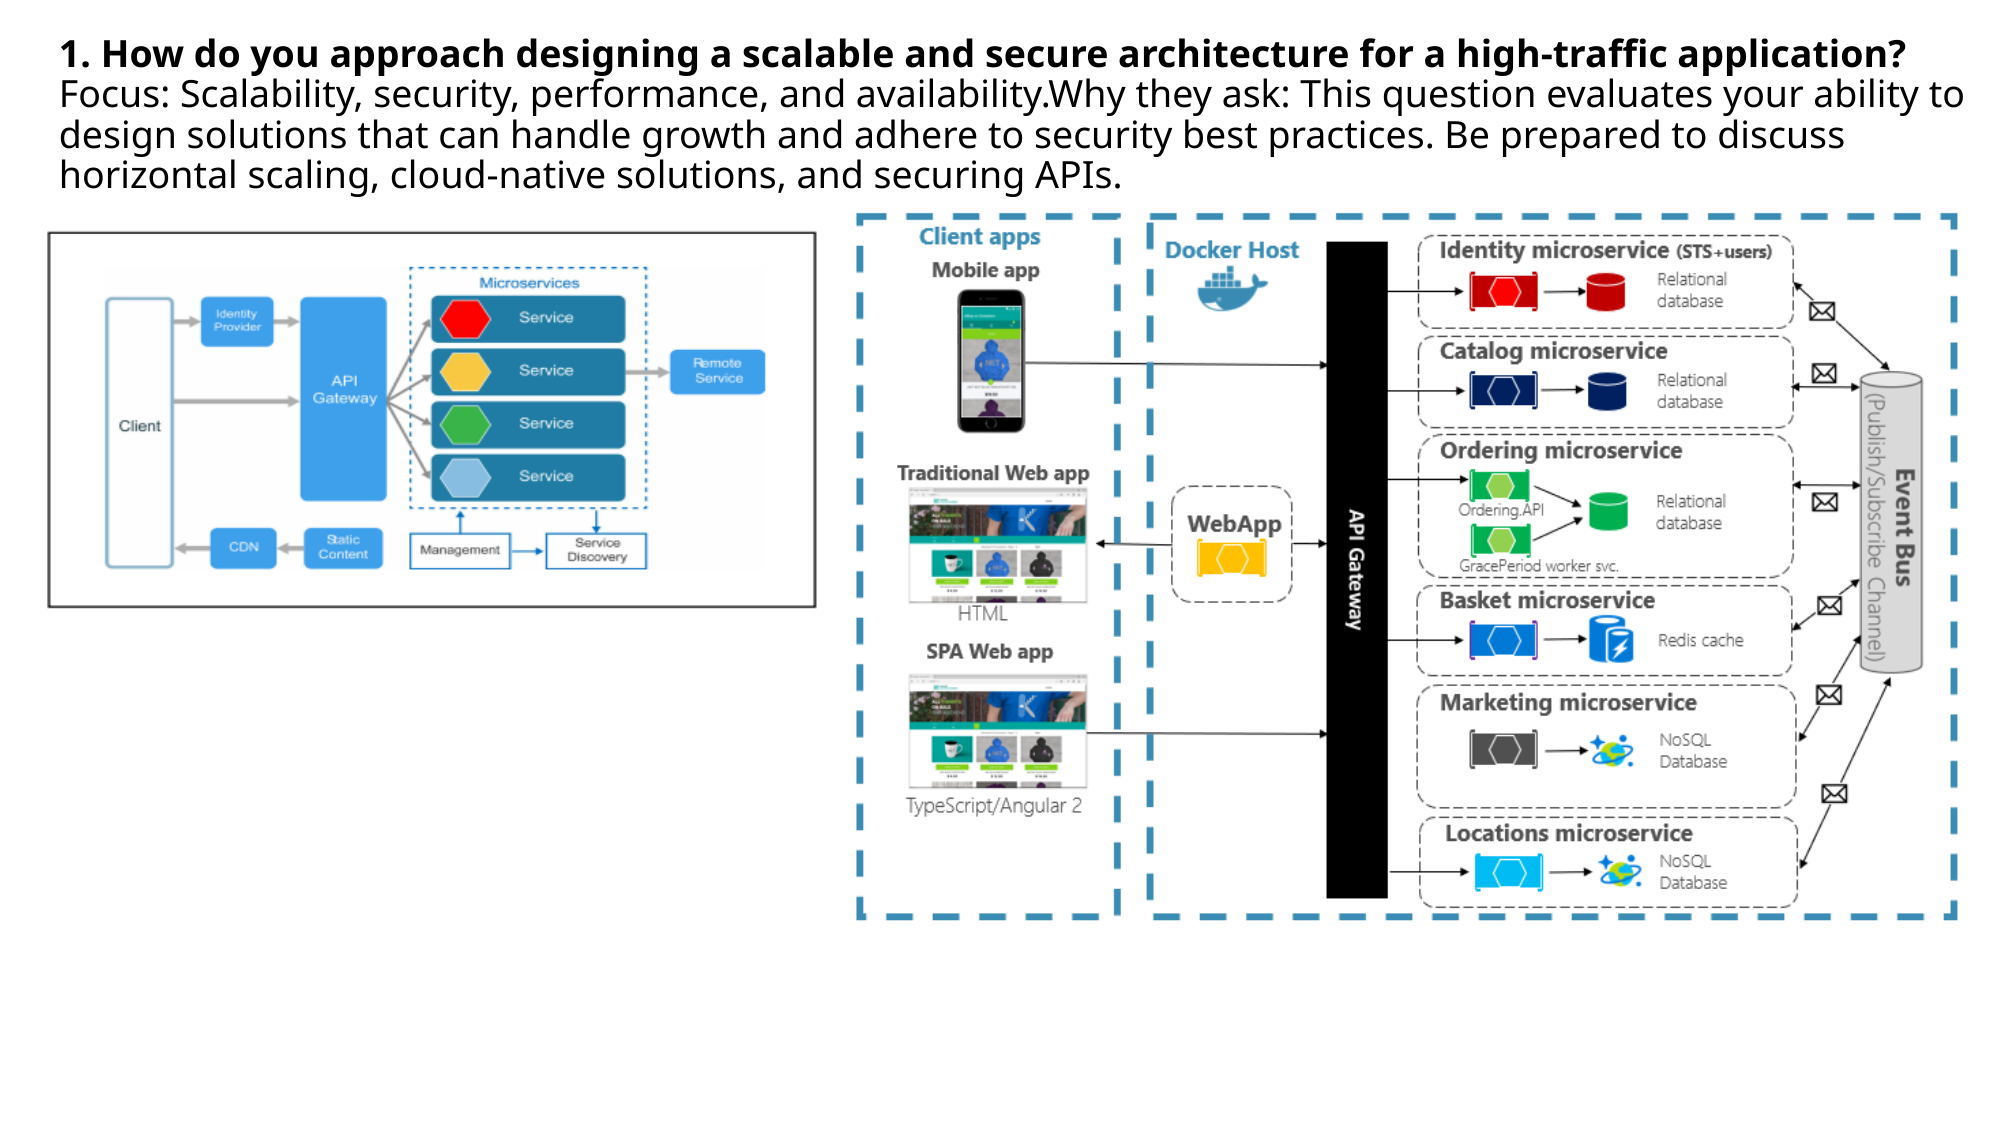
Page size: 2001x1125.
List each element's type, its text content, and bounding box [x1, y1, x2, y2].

title 1. How do you approach designing a scalable and secure architecture for a high-traffic application? Focus: Scalability, security, performance, and availability.Why they ask: This question evaluates your ability to design solutions that can handle growth and adhere to security best practices. Be prepared to discuss horizontal scaling, cloud-native solutions, and securing APIs. [22, 29, 1991, 202]
picture [22, 201, 1978, 934]
